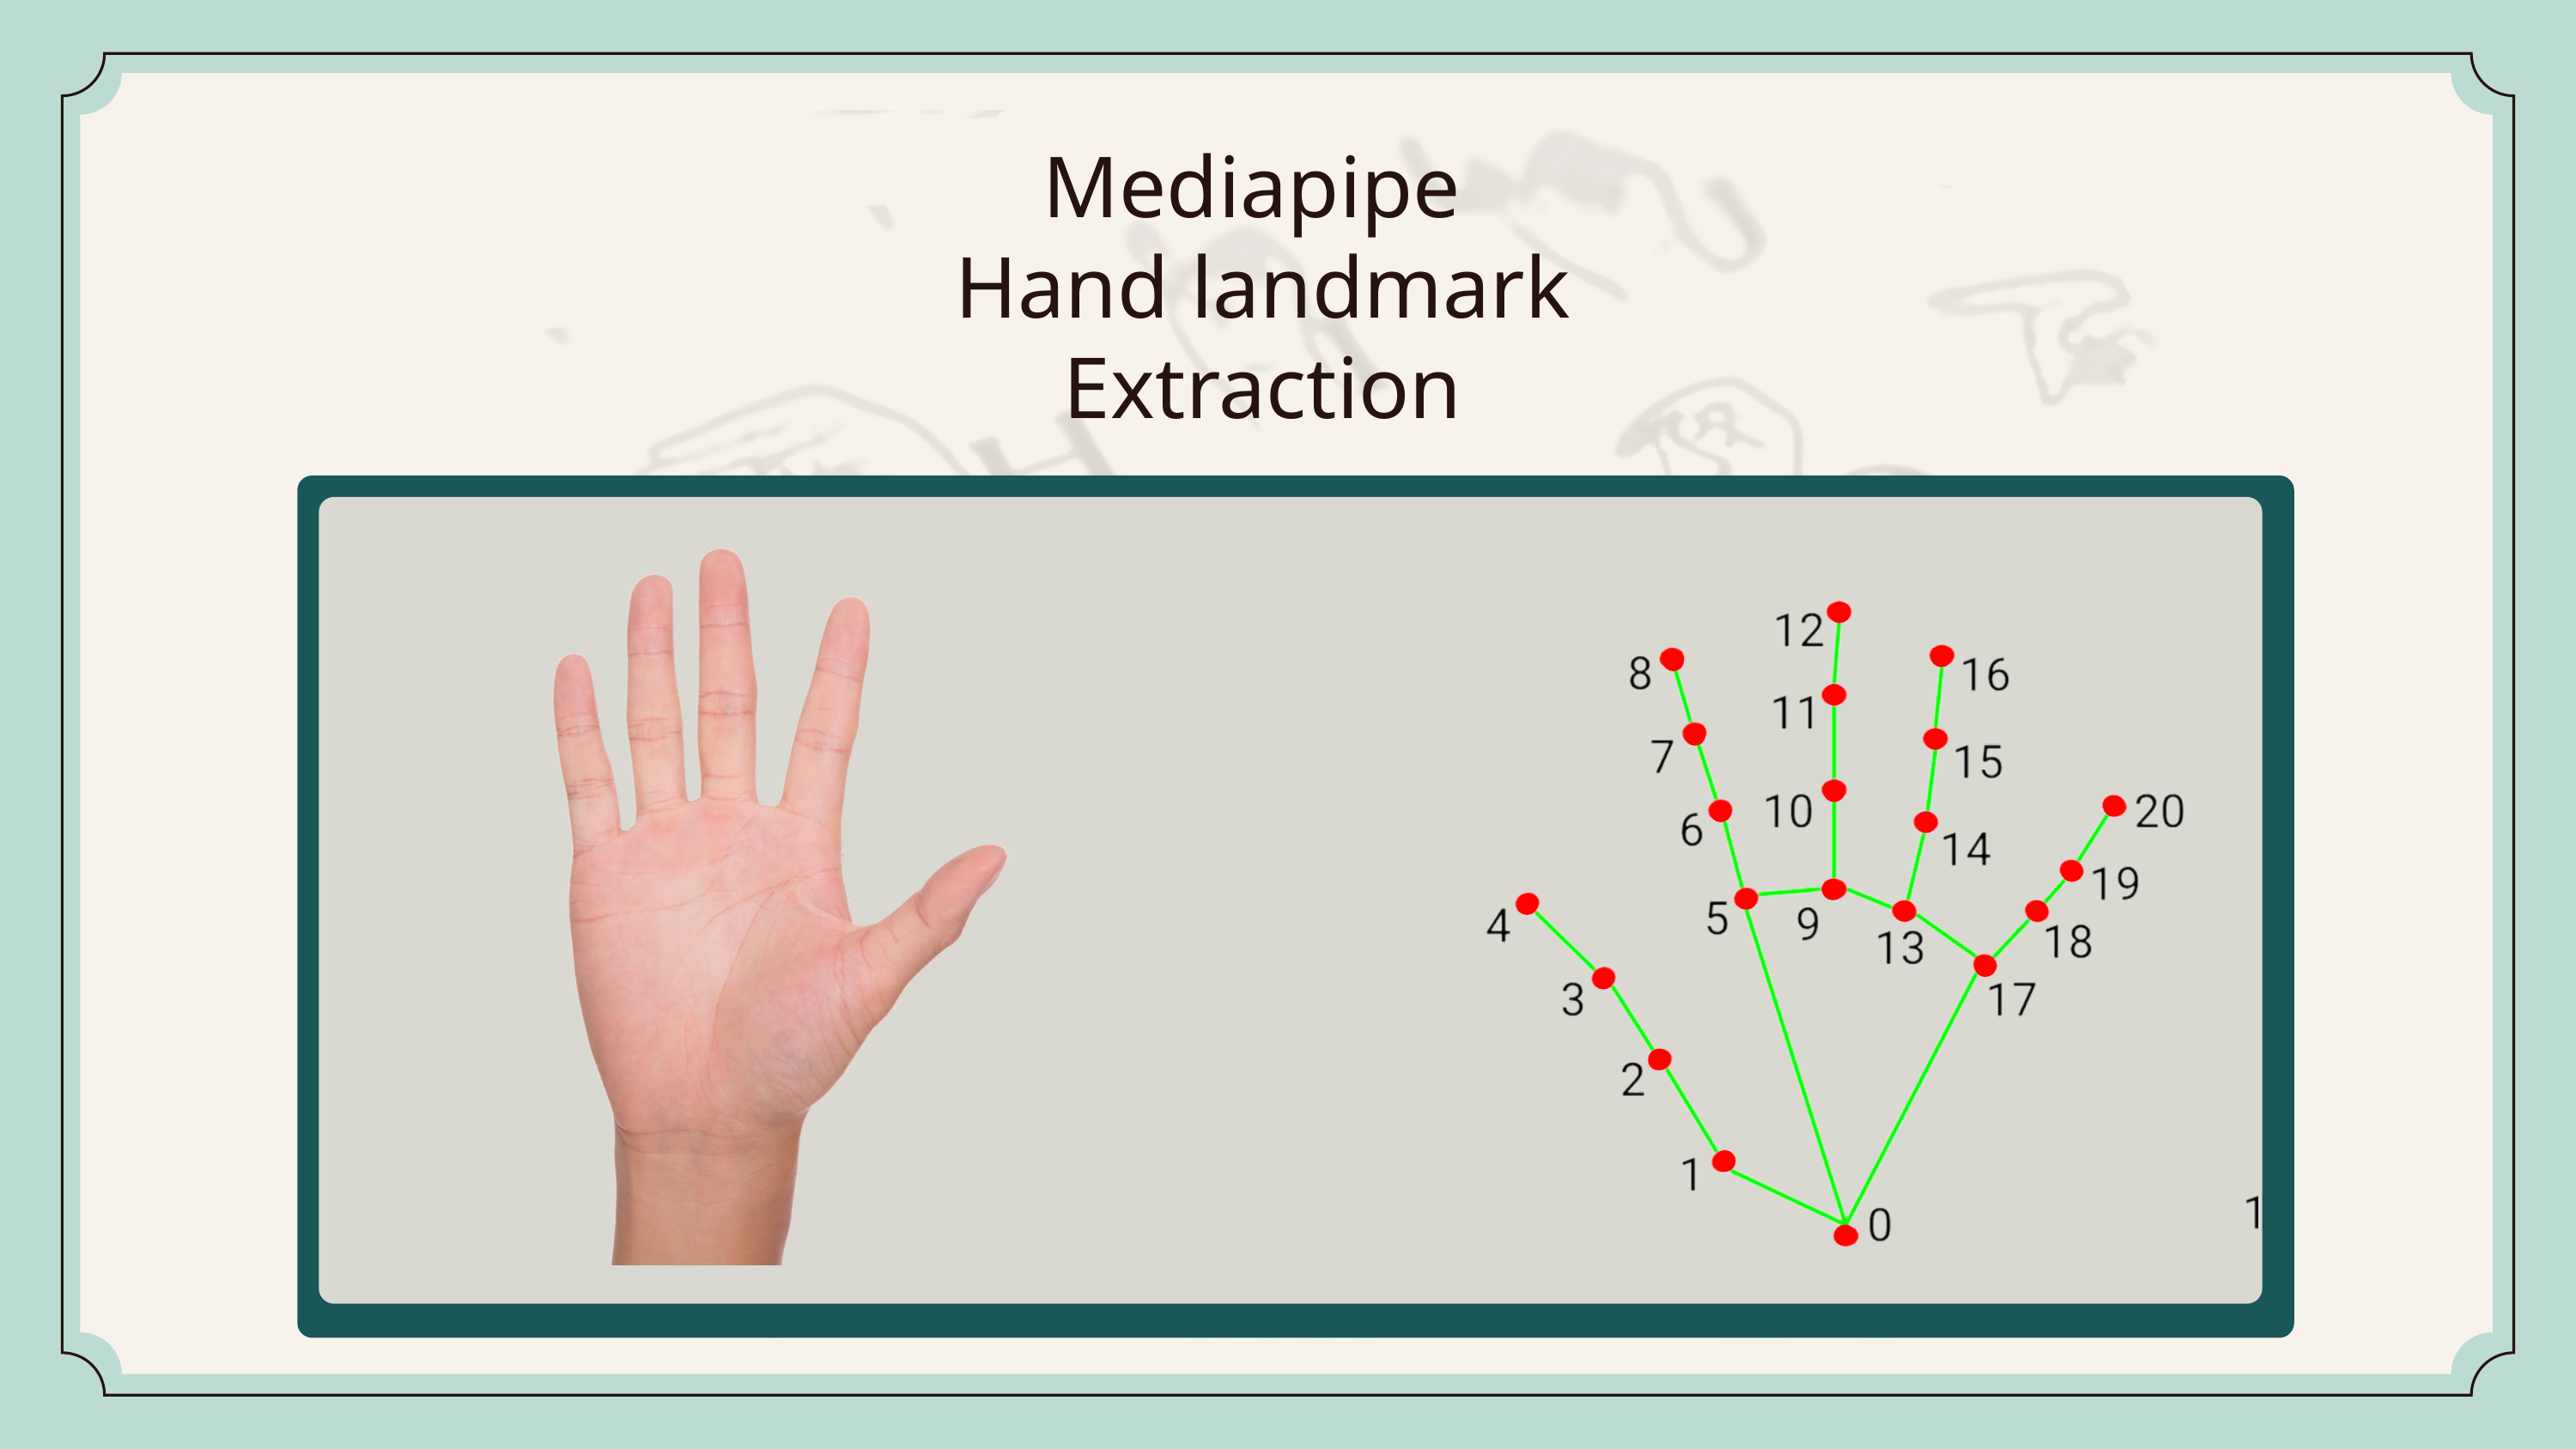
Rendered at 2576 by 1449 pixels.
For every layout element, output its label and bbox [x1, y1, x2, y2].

text_box [2026, 900, 2049, 923]
text_box [1710, 800, 1732, 823]
text_box [62, 53, 2514, 1396]
text_box [319, 496, 2263, 1304]
text_box [1735, 888, 1758, 910]
text_box [1516, 893, 1539, 916]
text_box [1833, 1224, 1856, 1246]
text_box [2102, 795, 2125, 817]
text_box [1974, 955, 1996, 978]
text_box [297, 475, 2294, 1338]
text_box [1684, 724, 1706, 746]
text_box [1915, 811, 1937, 834]
text_box [1648, 1048, 1670, 1070]
text_box [1821, 878, 1844, 901]
text_box [2061, 860, 2083, 882]
text_box [1713, 1149, 1736, 1173]
text_box [1893, 900, 1916, 923]
text_box [1592, 967, 1614, 990]
text_box [1930, 645, 1953, 668]
text_box [1924, 728, 1947, 750]
text_box [1823, 780, 1845, 803]
text_box [1662, 649, 1685, 672]
text_box [1823, 683, 1845, 706]
text_box [1828, 601, 1851, 624]
